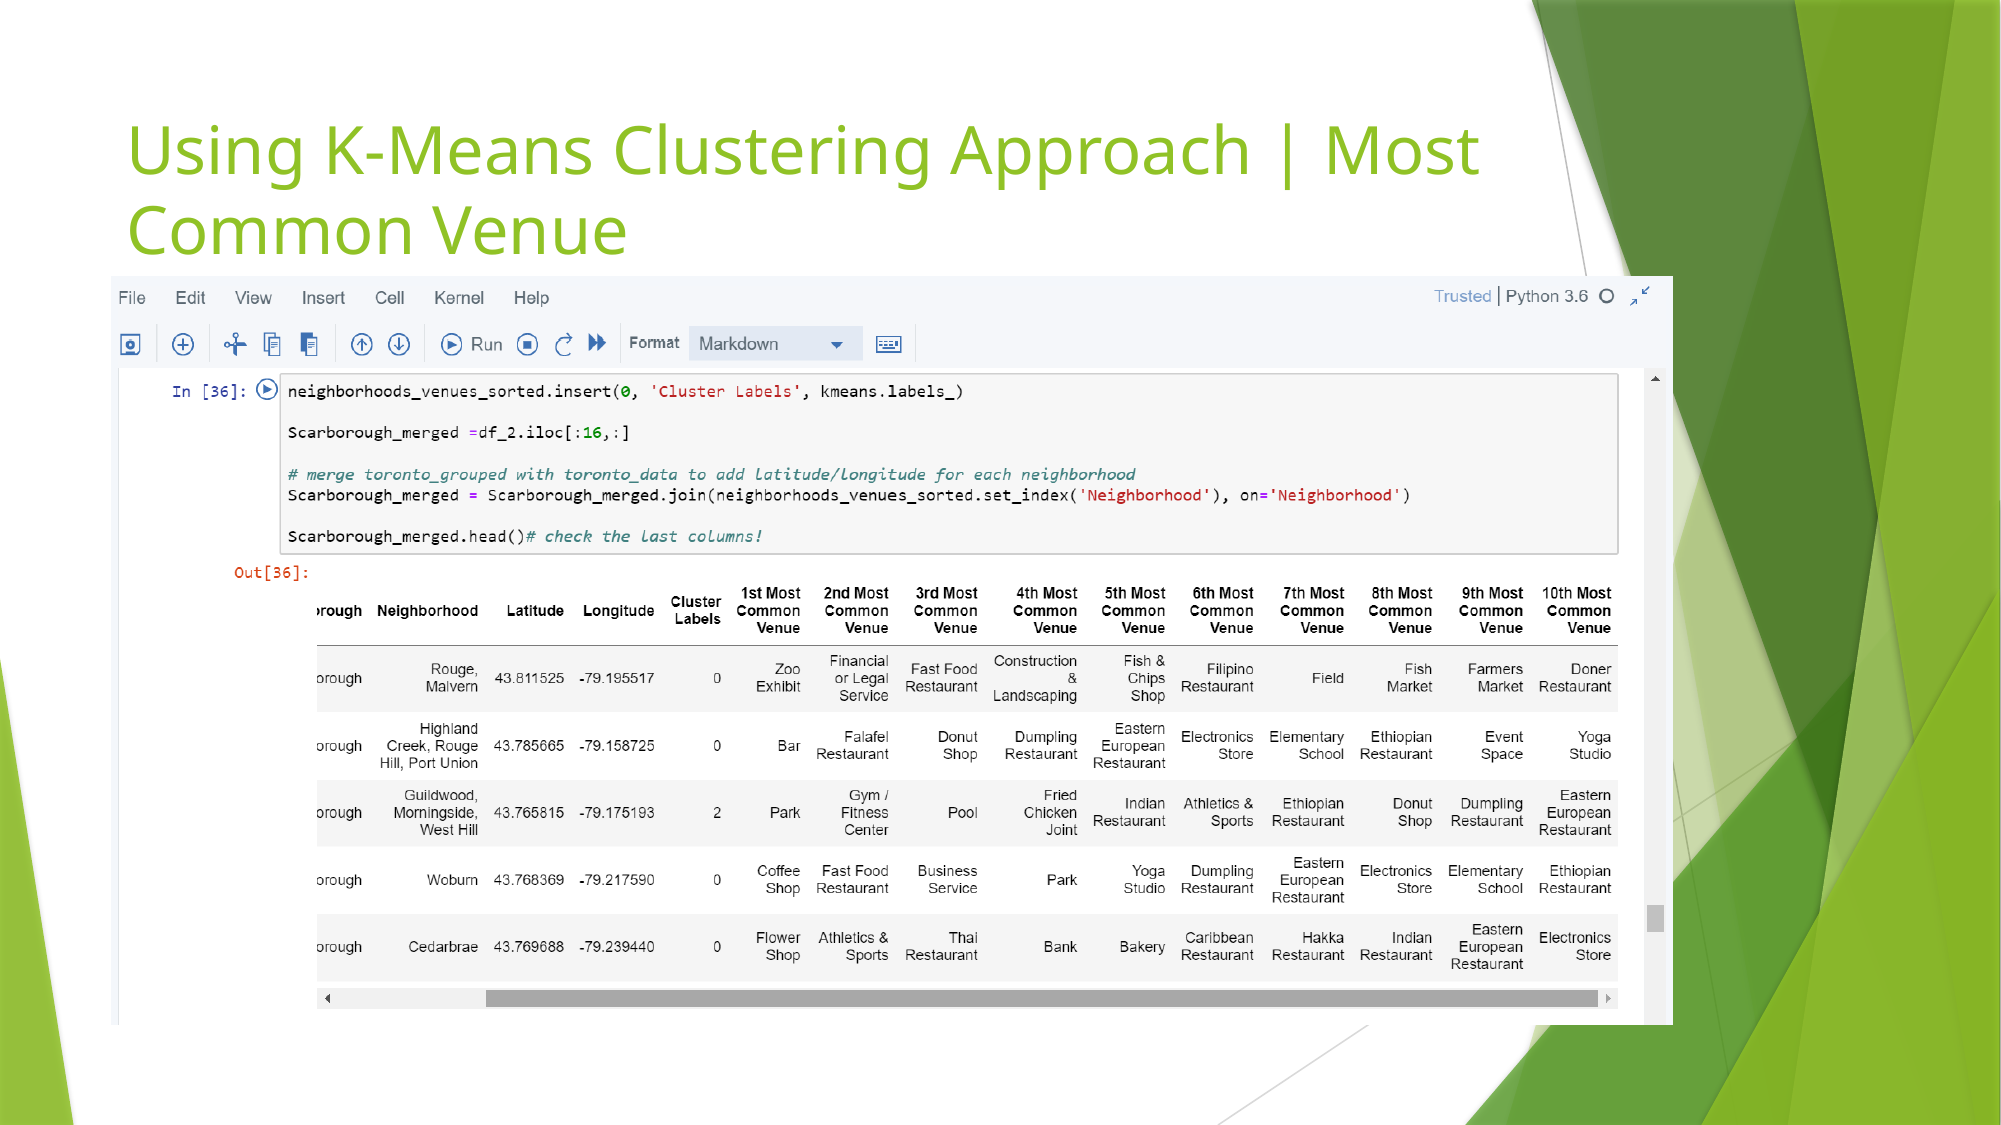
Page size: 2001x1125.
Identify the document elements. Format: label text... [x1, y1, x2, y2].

title Using K-Means Clustering Approach | Most Common Venue [111, 99, 1522, 275]
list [110, 275, 1674, 1026]
